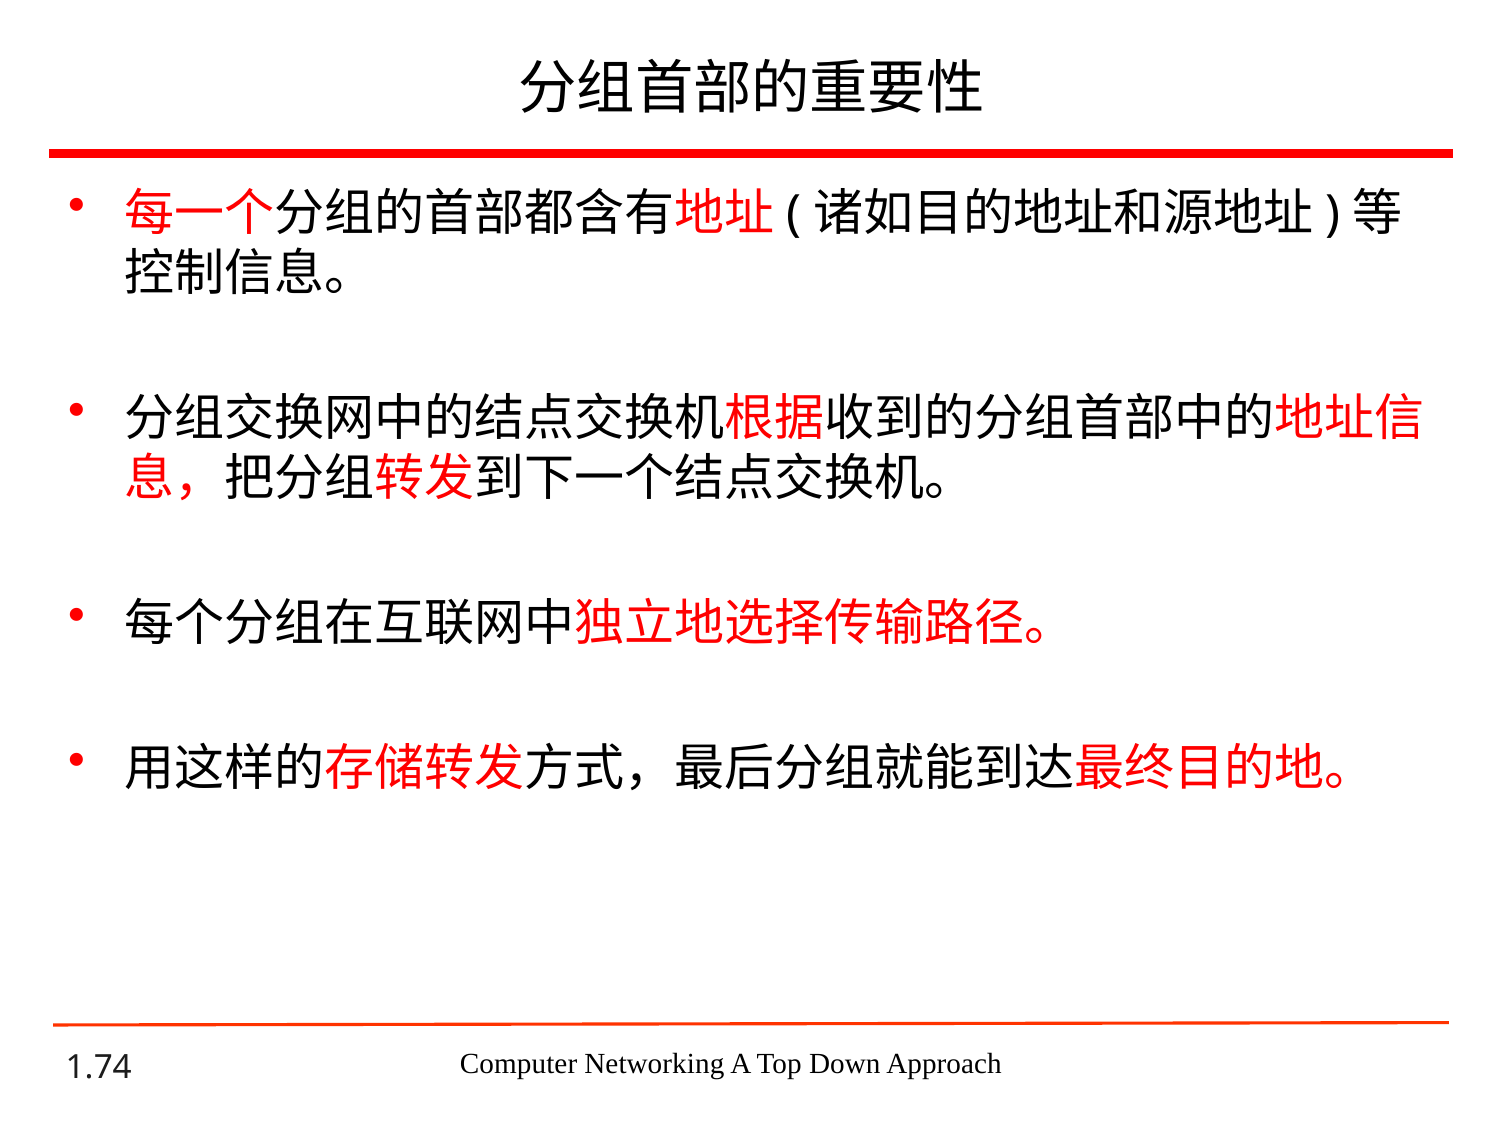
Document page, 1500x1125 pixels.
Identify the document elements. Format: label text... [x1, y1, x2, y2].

title 分组首部的重要性 [51, 33, 1452, 137]
list 每一个分组的首部都含有地址(诸如目的地址和源地址)等控制信息。 分组交换网中的结点交换机根据收到的分组首部中的地址信息，把分组转发到下一个结点交换机。 每个分组在互联网中独立地选择传输路径。 用这样的存储转发方式，最后分组就能到达最终目的地。 [52, 172, 1448, 1012]
